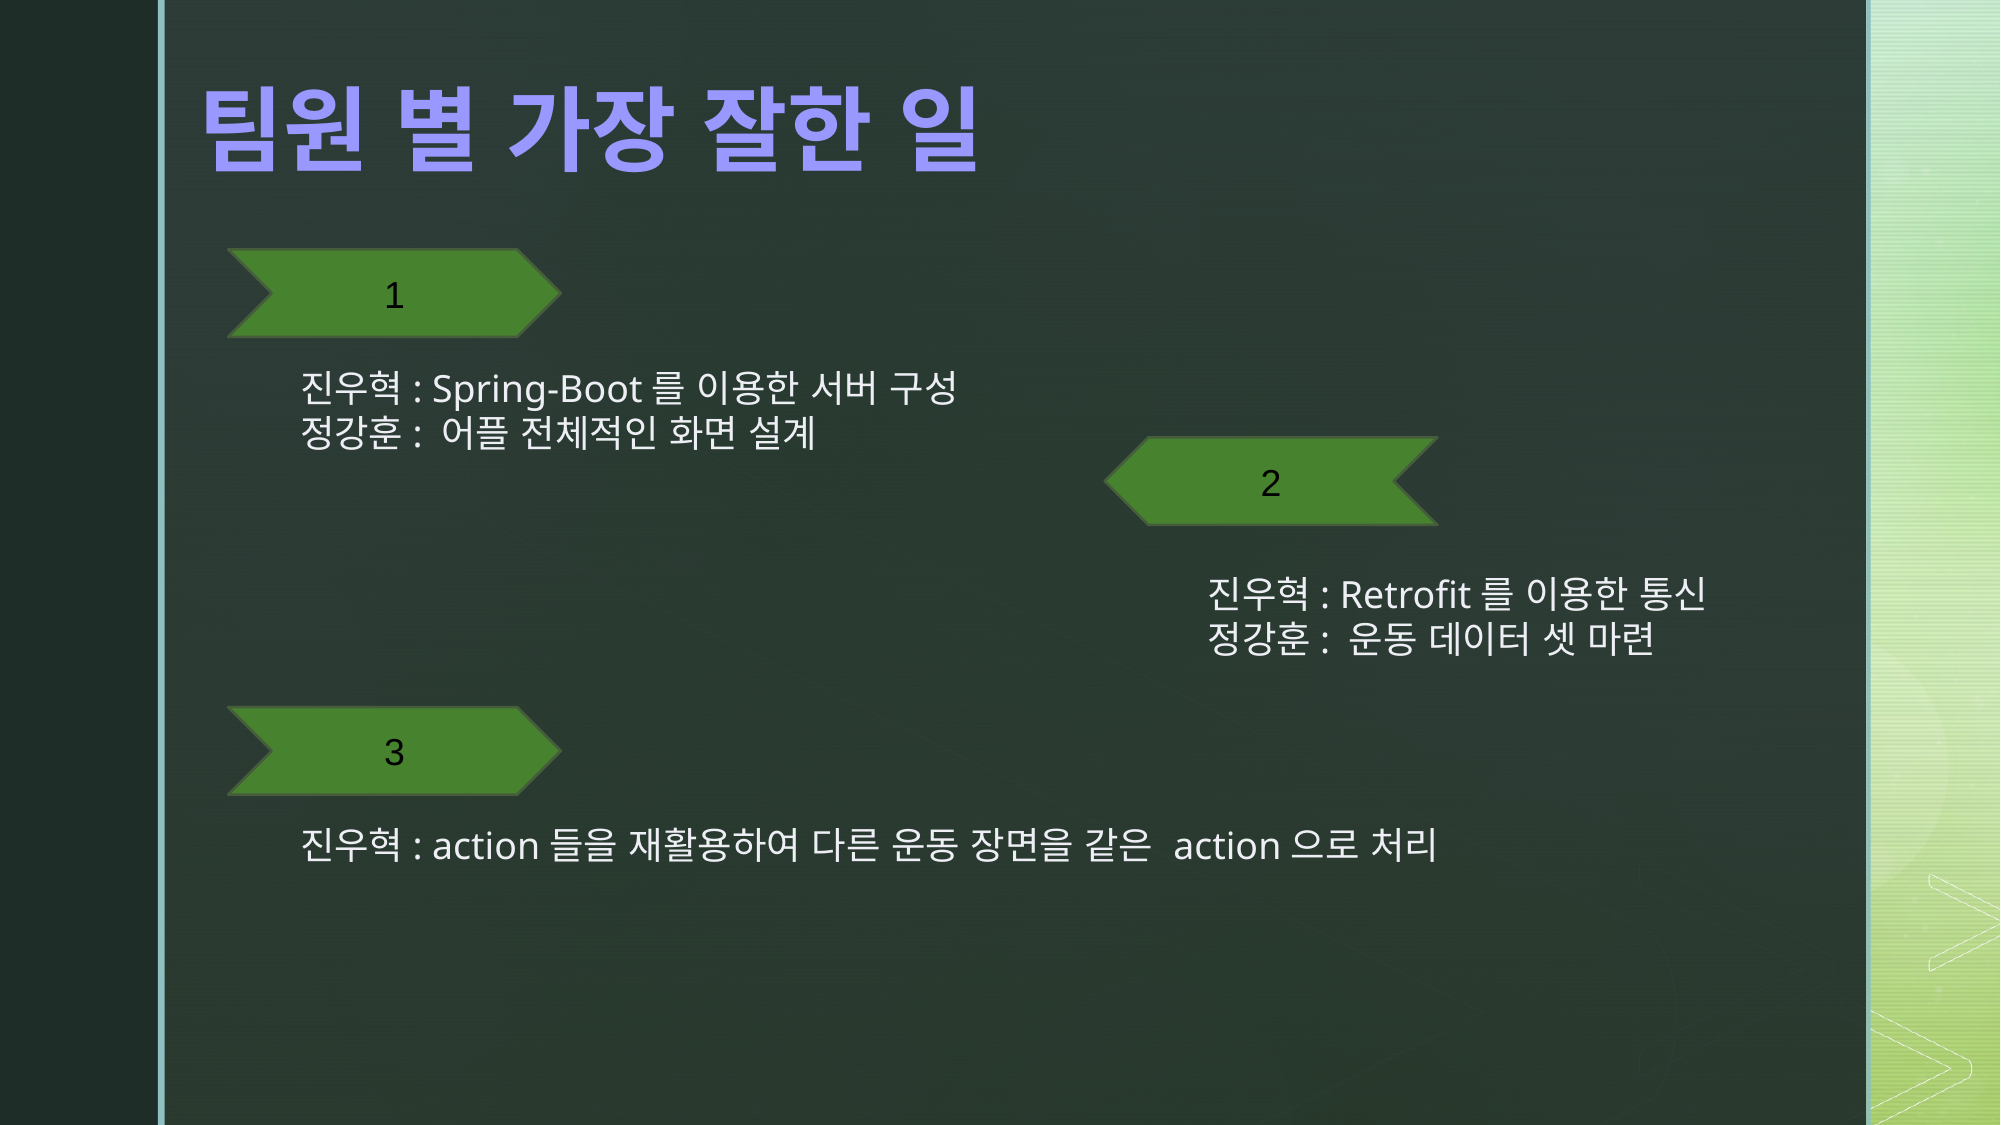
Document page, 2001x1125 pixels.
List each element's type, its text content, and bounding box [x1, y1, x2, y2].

text_box 진우혁: action들을 재활용하여 다른 운동 장면을 같은 action으로 처리 [285, 814, 1546, 875]
text_box 3 [226, 705, 562, 796]
text_box 1 [226, 248, 562, 339]
text_box 2 [1103, 436, 1439, 527]
text_box 진우혁: Spring-Boot를 이용한 서버 구성 정강훈: 어플 전체적인 화면 설계 [285, 357, 1000, 462]
text_box 팀원 별 가장 잘한 일 [198, 66, 1134, 184]
picture [1871, 0, 2001, 1125]
text_box 진우혁: Retrofit를 이용한 통신 정강훈: 운동 데이터 셋 마련 [1193, 563, 1777, 668]
